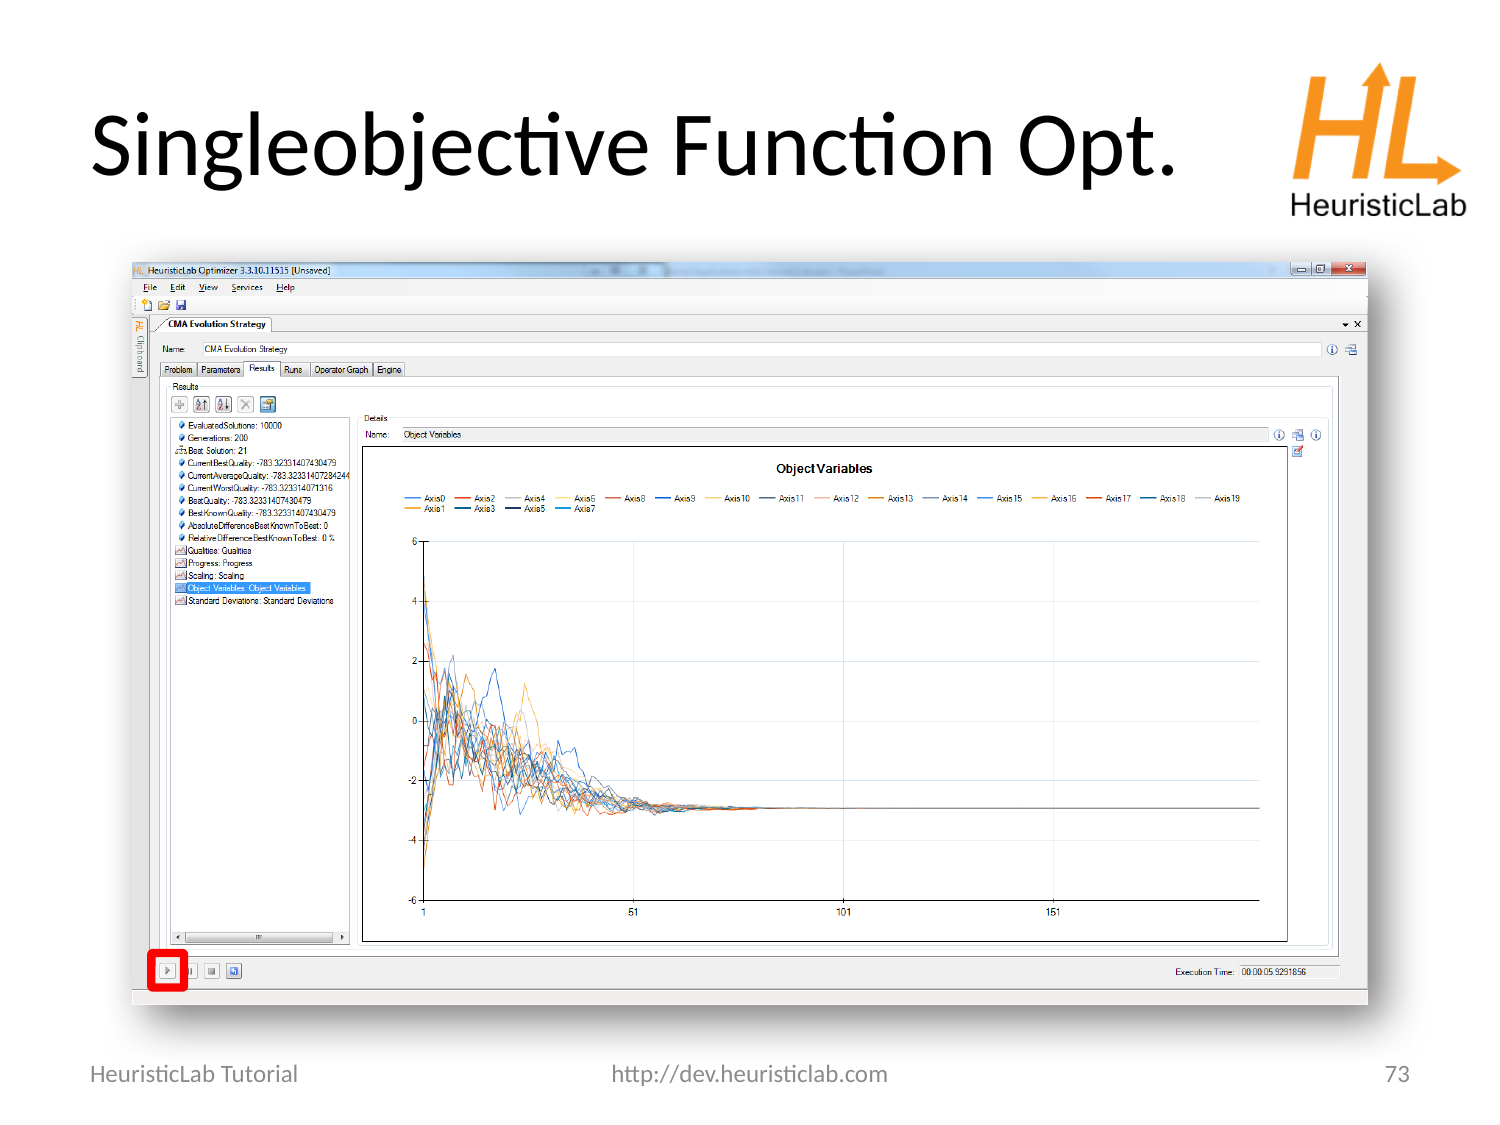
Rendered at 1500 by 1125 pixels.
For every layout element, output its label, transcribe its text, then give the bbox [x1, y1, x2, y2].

picture [1281, 27, 1474, 244]
slide_number 73 [1074, 1042, 1425, 1103]
footer http://dev.heuristiclab.com [512, 1042, 988, 1103]
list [132, 262, 1368, 1006]
title Singleobjective Function Opt. [75, 45, 1282, 233]
slide_number HeuristicLab Tutorial [75, 1042, 425, 1103]
